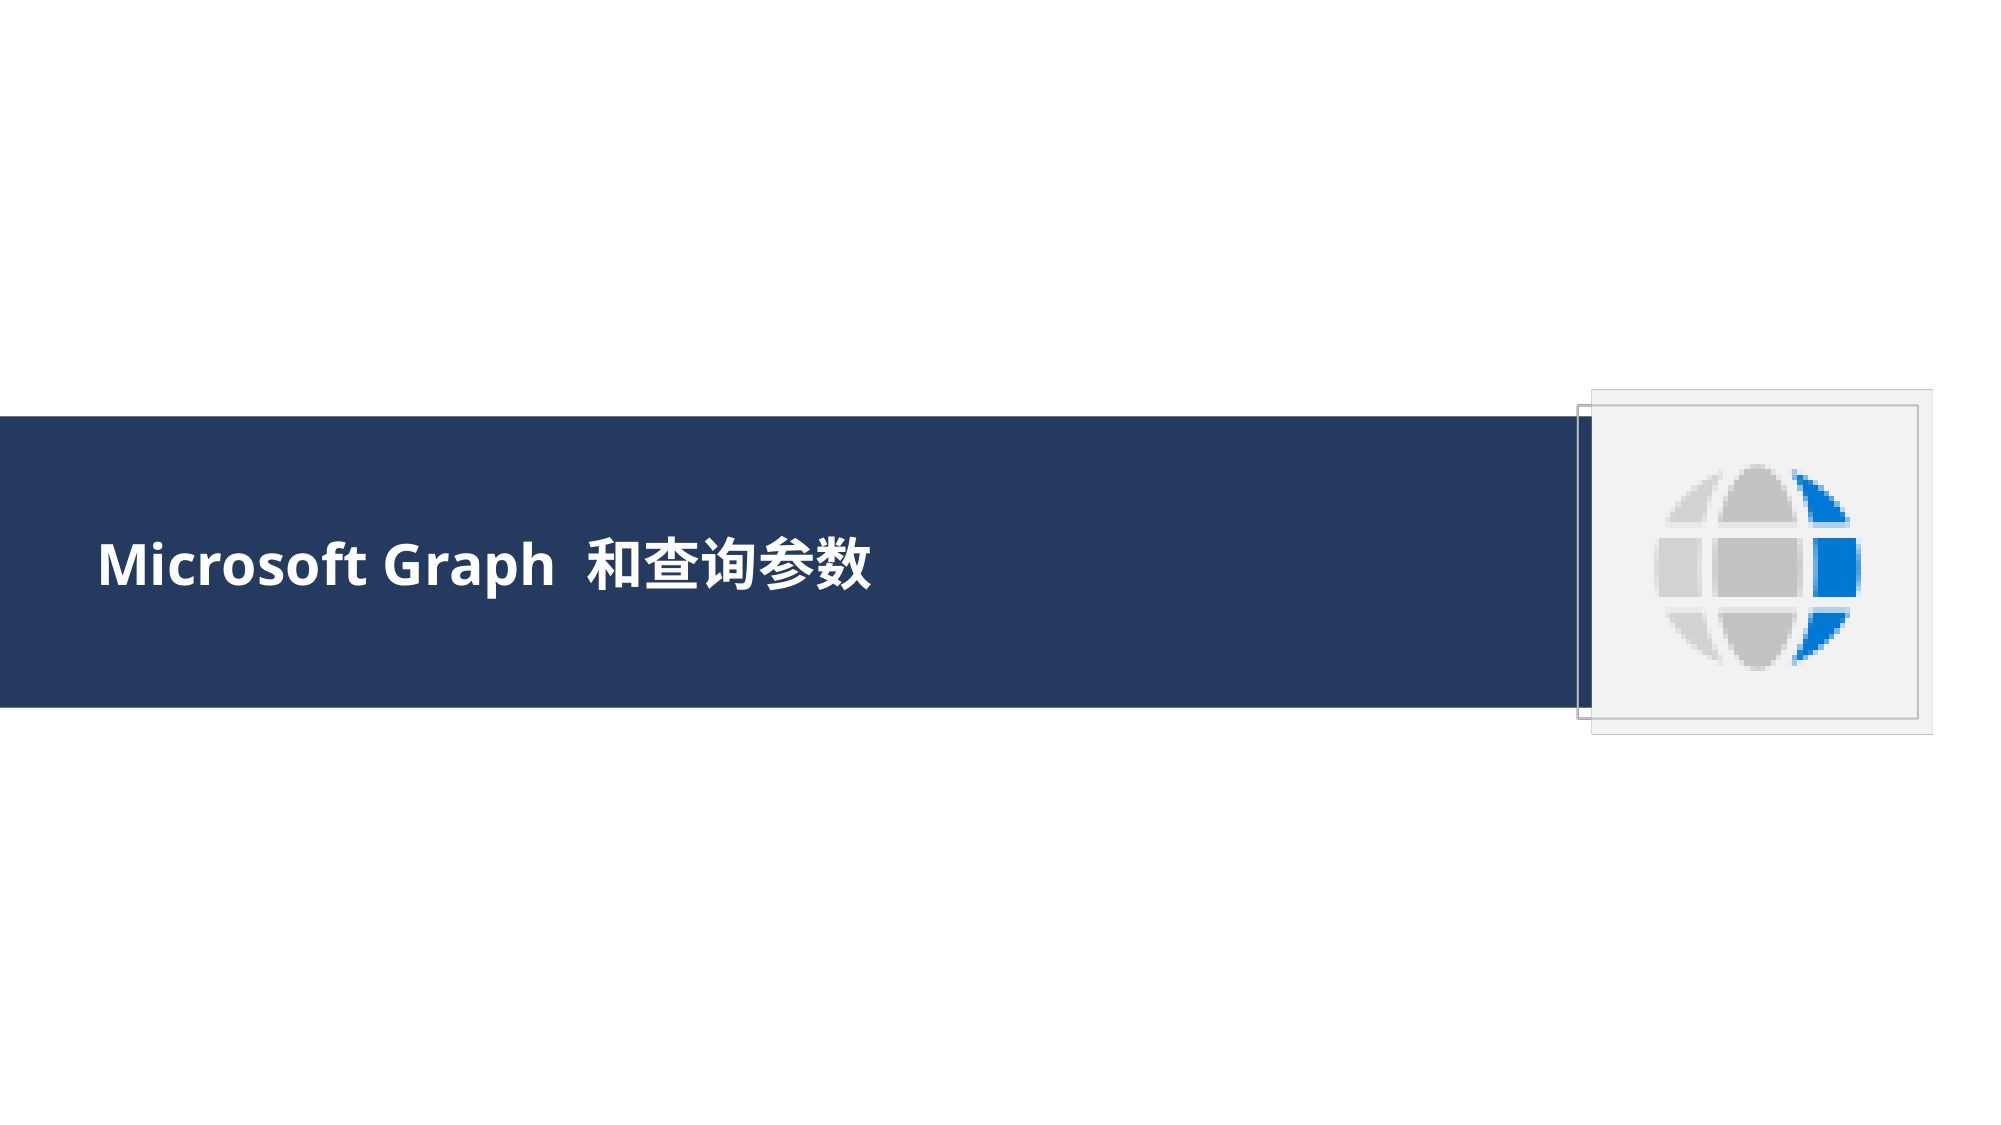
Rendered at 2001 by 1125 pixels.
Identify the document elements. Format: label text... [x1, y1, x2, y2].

title Microsoft Graph 和查询参数 [96, 527, 1549, 598]
picture [0, 0, 2001, 1125]
